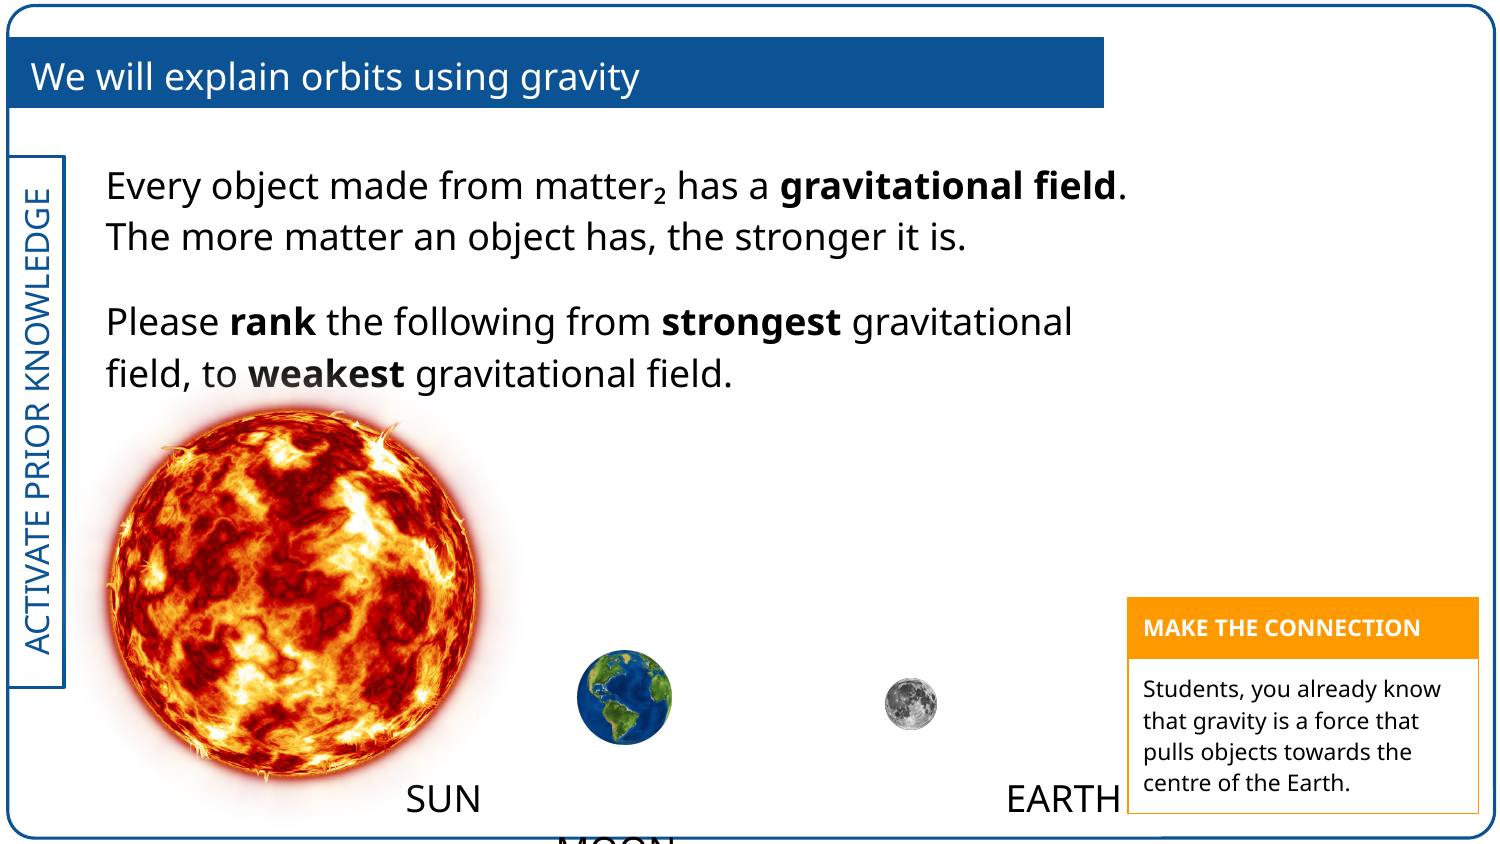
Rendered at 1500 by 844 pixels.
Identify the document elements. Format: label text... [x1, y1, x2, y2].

picture [576, 650, 672, 746]
table_header MAKE THE CONNECTION [1129, 598, 1478, 658]
picture [885, 678, 938, 730]
picture [40, 340, 544, 844]
list Every object made from matter₂ has a gravitational field. The more matter an object has, the stronger it is. Please rank the following from strongest gravitational field, to weakest gravitational field. SUN EARTH MOON [90, 139, 1159, 807]
subtitle We will explain orbits using gravity [15, 43, 1097, 101]
table_cell Students, you already know that gravity is a force that pulls objects towards the centre of the Earth. [1129, 659, 1478, 813]
